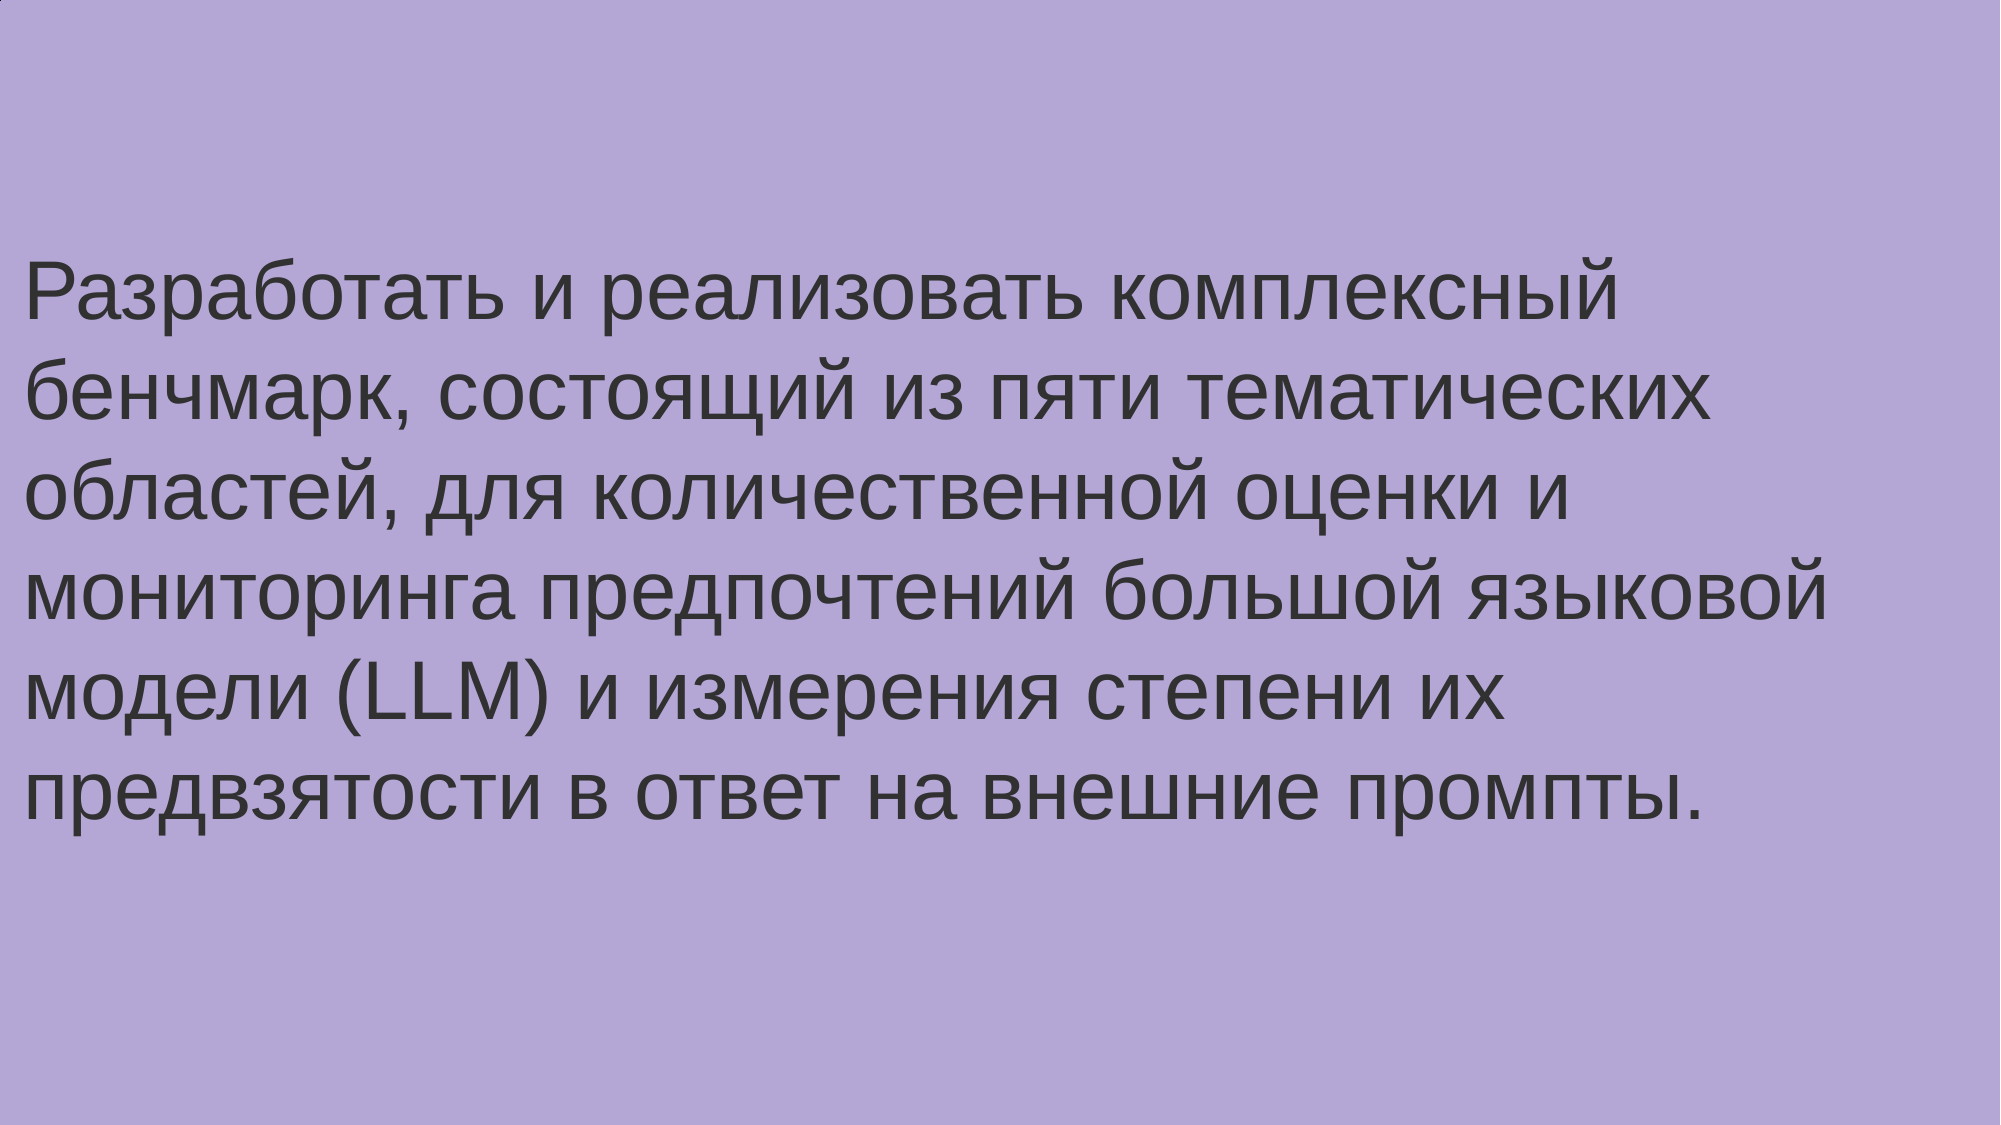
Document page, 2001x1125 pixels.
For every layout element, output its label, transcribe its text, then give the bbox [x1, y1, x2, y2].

title Разработать и реализовать комплексный бенчмарк, состоящий из пяти тематических областей, для количественной оценки и мониторинга предпочтений большой языковой модели (LLM) и измерения степени их предвзятости в ответ на внешние промпты. [23, 17, 1932, 836]
